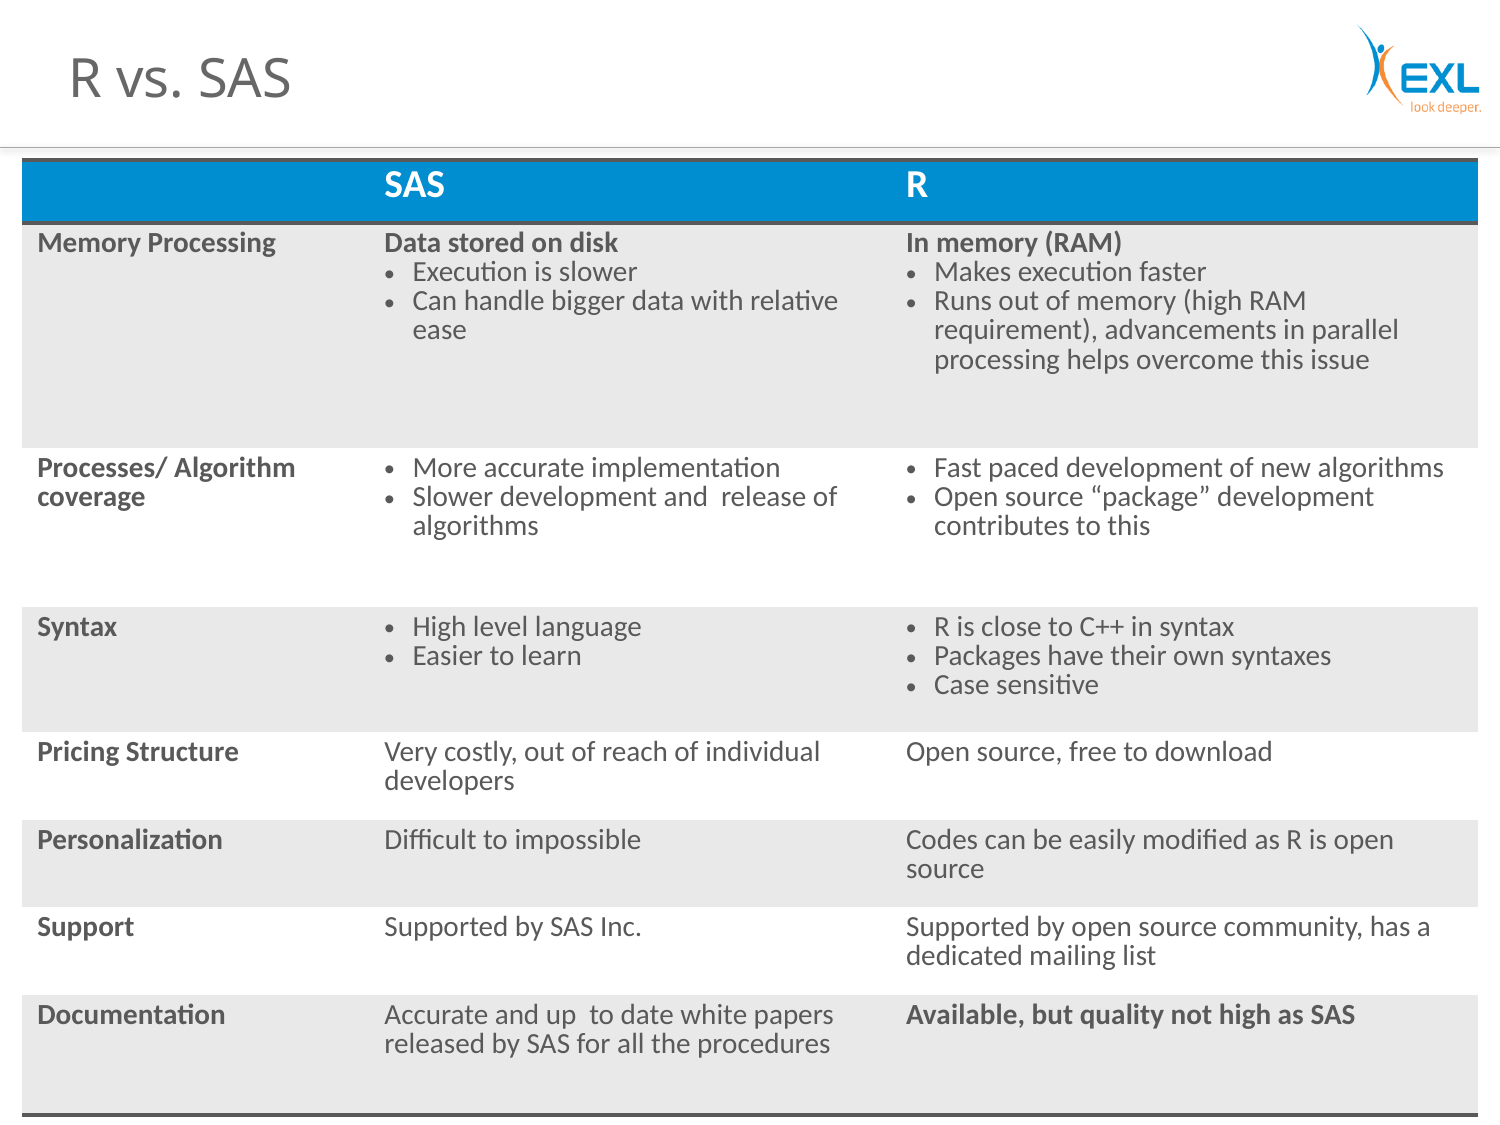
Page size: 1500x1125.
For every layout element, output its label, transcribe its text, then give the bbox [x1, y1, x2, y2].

table_cell In memory (RAM) Makes execution faster Runs out of memory (high RAM requirement), advancements in parallel processing helps overcome this issue [891, 225, 1478, 448]
table_cell Available, but quality not high as SAS [891, 995, 1478, 1113]
table_cell R is close to C++ in syntax Packages have their own syntaxes Case sensitive [891, 607, 1478, 732]
table_cell Data stored on disk Execution is slower Can handle bigger data with relative ease [369, 225, 891, 448]
table_cell Accurate and up to date white papers released by SAS for all the procedures [369, 995, 891, 1113]
table_cell Syntax [22, 607, 369, 732]
table_cell Fast paced development of new algorithms Open source “package” development contributes to this [891, 448, 1478, 607]
table_cell More accurate implementation Slower development and release of algorithms [369, 448, 891, 607]
table_cell Difficult to impossible [369, 820, 891, 907]
table_cell Personalization [22, 820, 369, 907]
title R vs. SAS [53, 6, 1478, 154]
table_cell Supported by open source community, has a dedicated mailing list [891, 907, 1478, 995]
table_header [22, 162, 369, 221]
table_cell Codes can be easily modified as R is open source [891, 820, 1478, 907]
table_cell Memory Processing [22, 225, 369, 448]
table_cell Processes/ Algorithm coverage [22, 448, 369, 607]
table_cell Pricing Structure [22, 732, 369, 820]
table_cell Documentation [22, 995, 369, 1113]
table_cell Open source, free to download [891, 732, 1478, 820]
table_cell Very costly, out of reach of individual developers [369, 732, 891, 820]
table_cell High level language Easier to learn [369, 607, 891, 732]
table_cell Supported by SAS Inc. [369, 907, 891, 995]
table_header SAS [369, 162, 891, 221]
picture [1478, 19, 1488, 121]
table_cell Support [22, 907, 369, 995]
table_header R [891, 162, 1478, 221]
